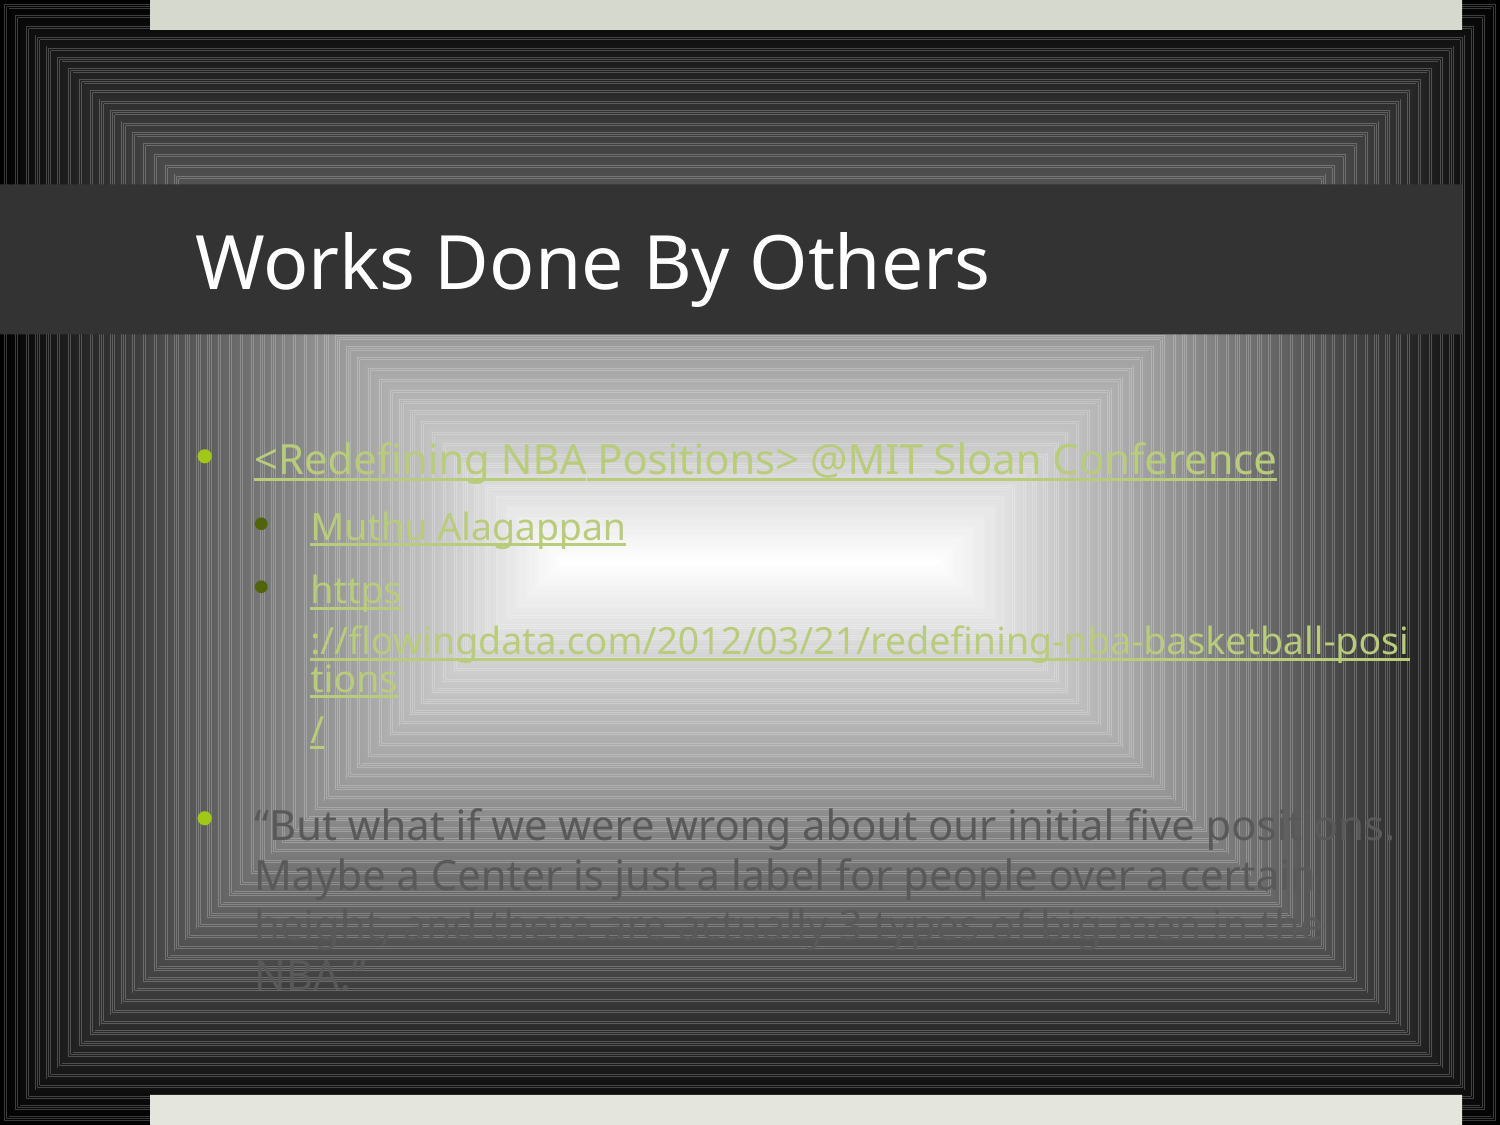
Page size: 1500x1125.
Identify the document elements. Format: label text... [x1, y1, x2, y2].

list <Redefining NBA Positions> @MIT Sloan Conference Muthu Alagappan https://flowingdata.com/2012/03/21/redefining-nba-basketball-positions/ “But what if we were wrong about our initial five positions. Maybe a Center is just a label for people over a certain height, and there are actually 3 types of big men in the NBA.” [182, 425, 1432, 1028]
title Works Done By Others [0, 184, 1463, 335]
